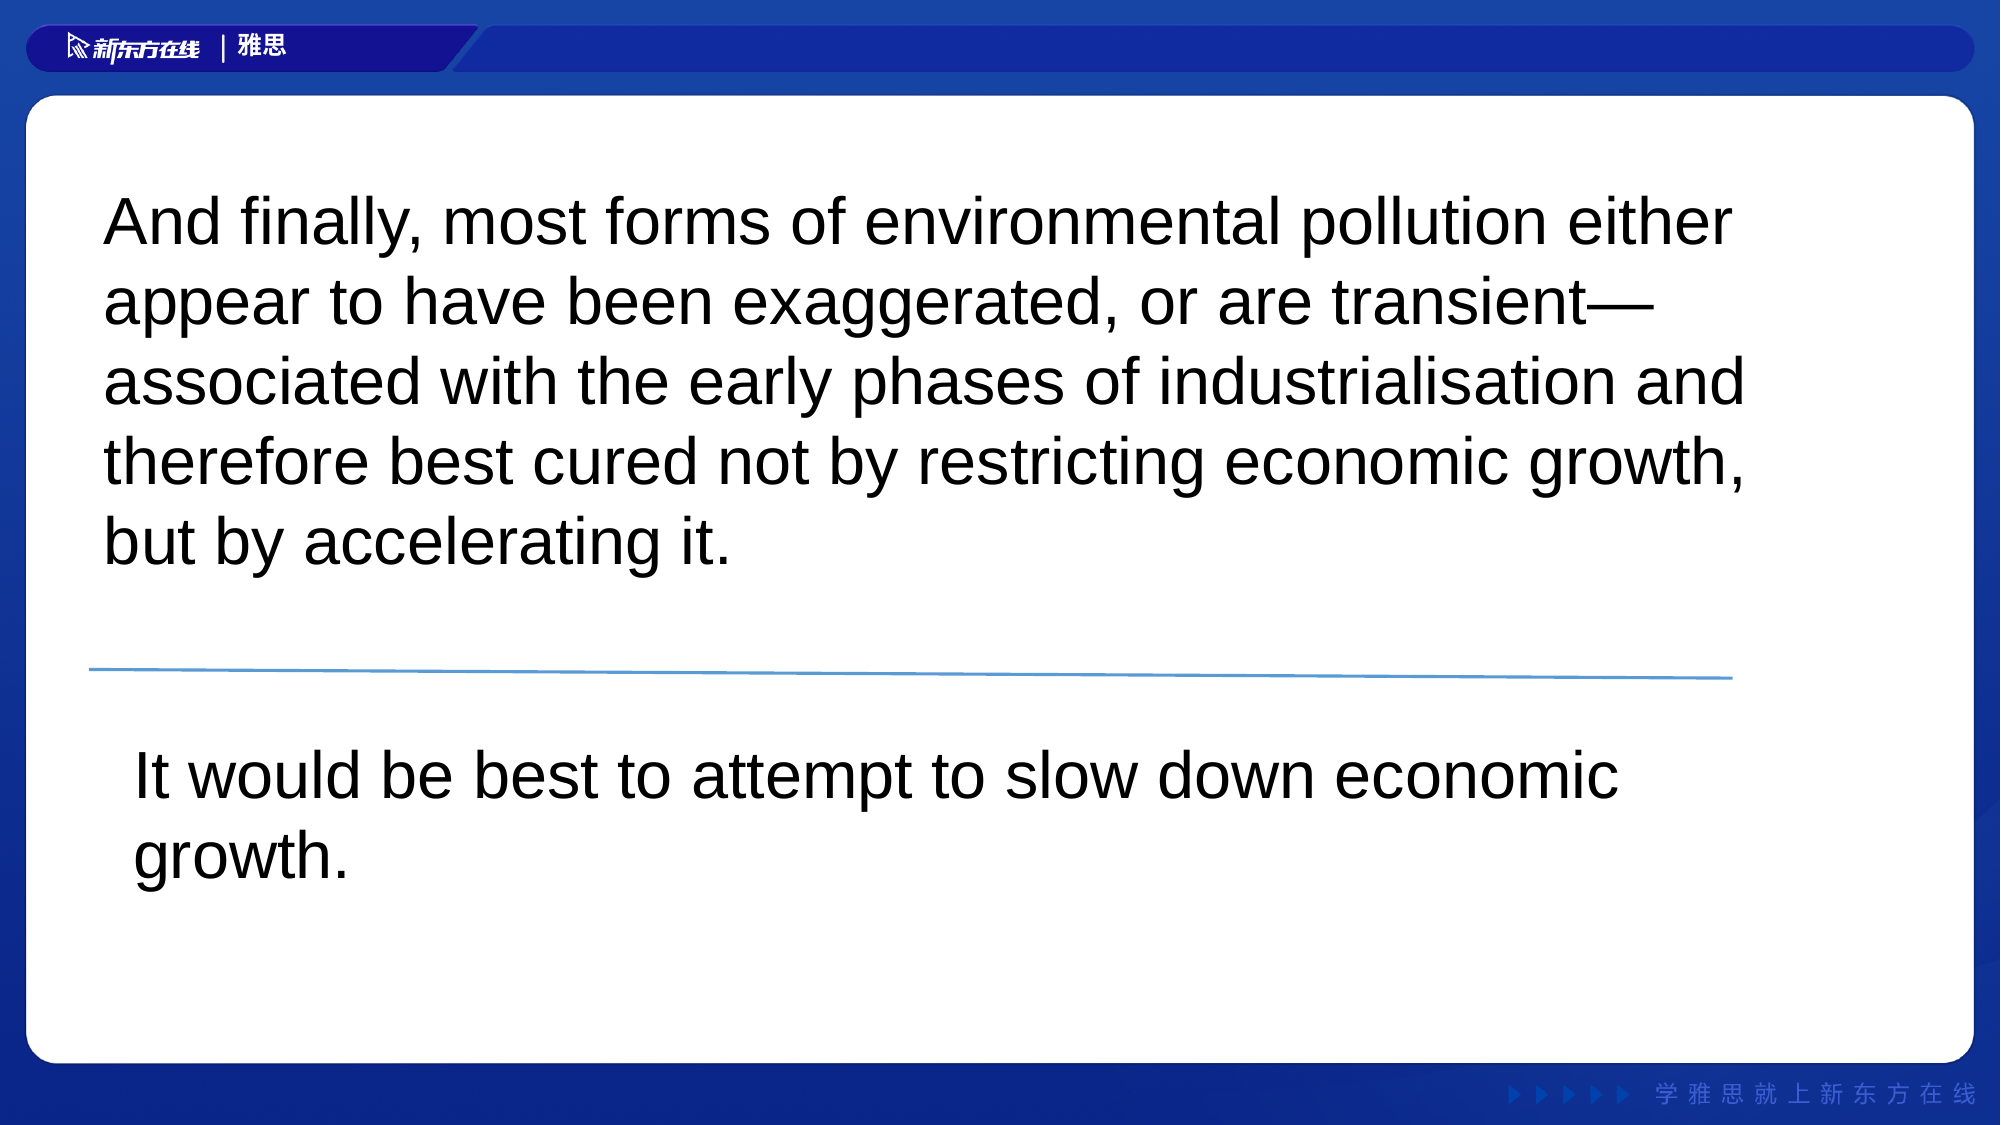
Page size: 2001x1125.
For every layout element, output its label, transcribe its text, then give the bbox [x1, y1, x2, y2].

text_box And finally, most forms of environmental pollution either appear to have been exaggerated, or are transient—associated with the early phases of industrialisation and therefore best cured not by restricting economic growth, but by accelerating it. [89, 170, 1874, 586]
text_box It would be best to attempt to slow down economic growth. [118, 724, 1666, 900]
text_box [89, 669, 1733, 679]
picture [0, 0, 2000, 1125]
